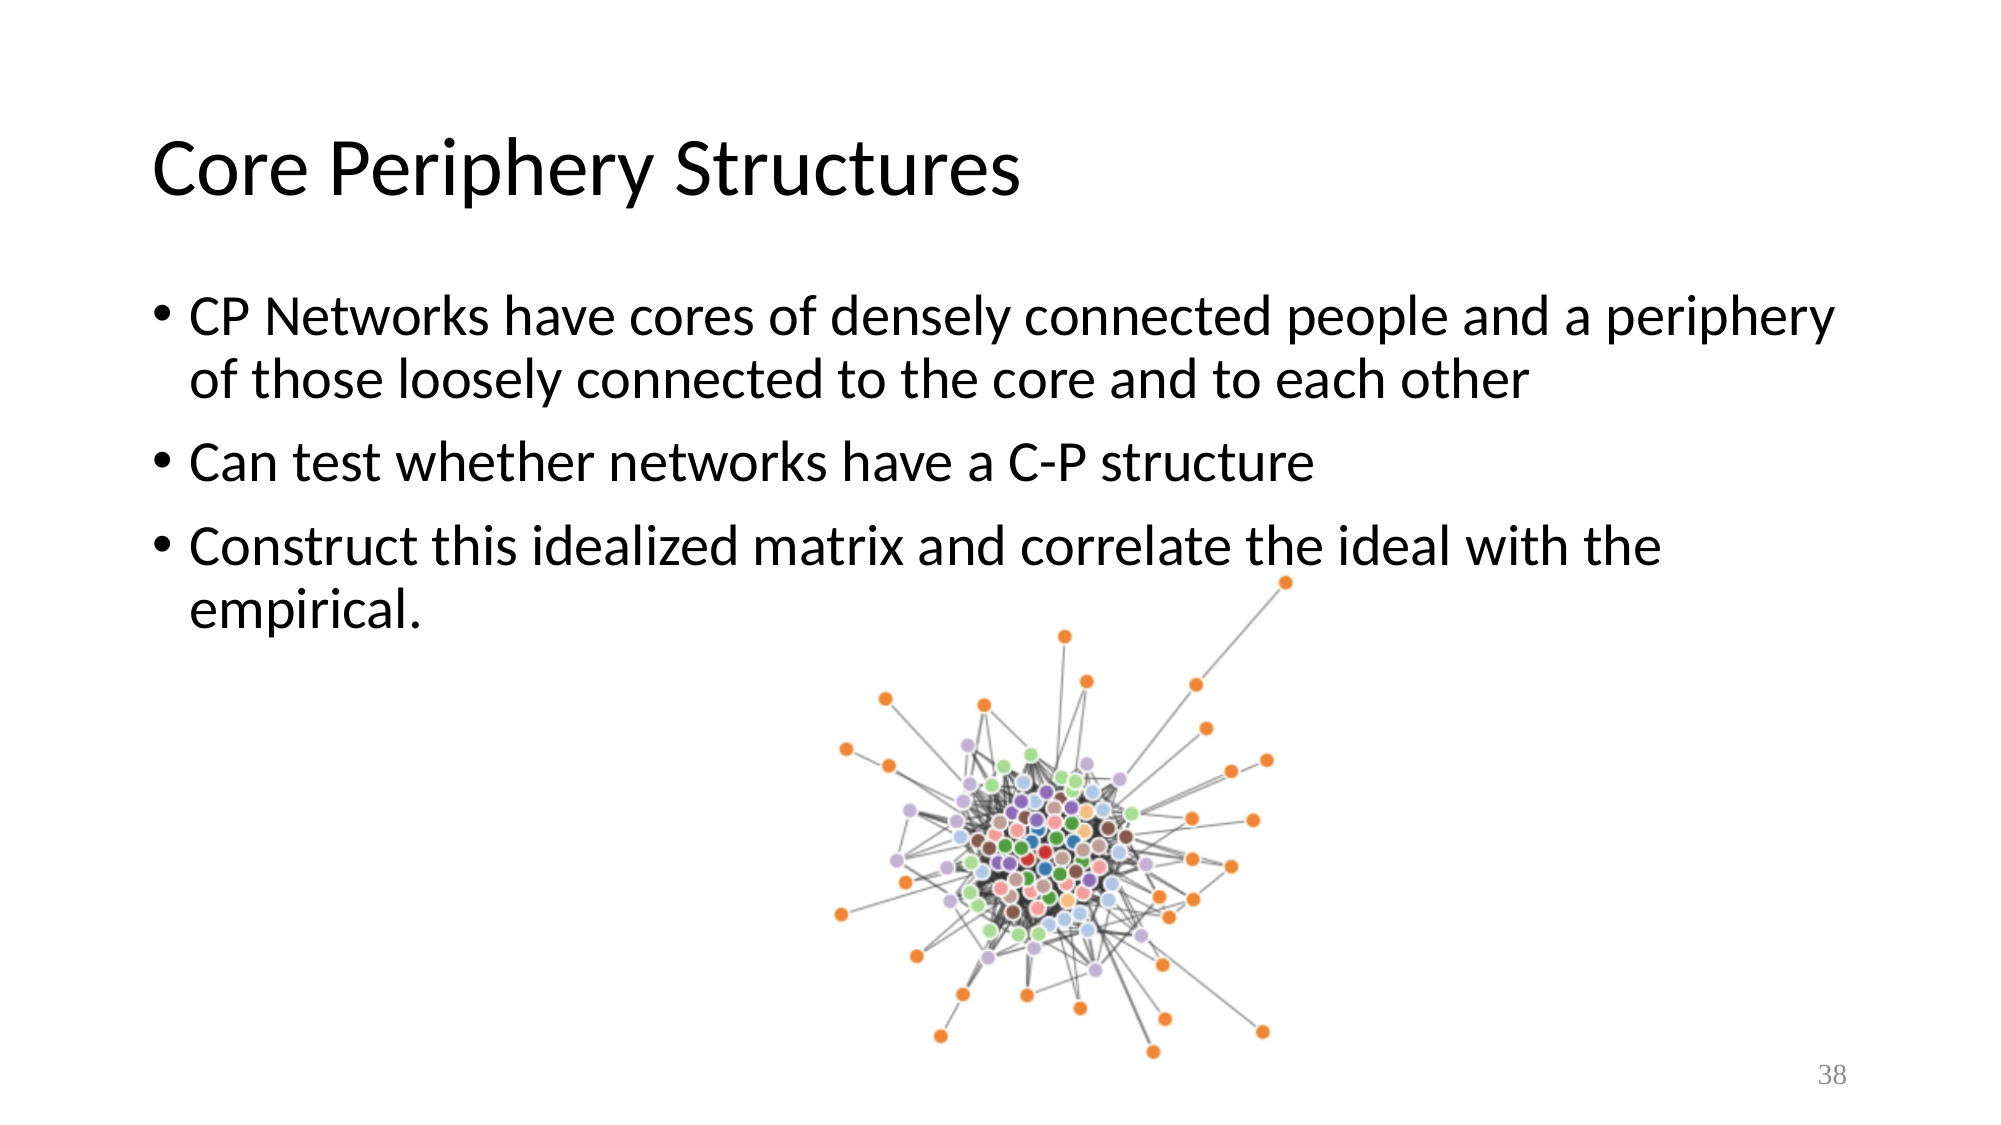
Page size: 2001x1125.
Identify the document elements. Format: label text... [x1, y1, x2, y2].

slide_number 38 [1412, 1042, 1863, 1103]
list CP Networks have cores of densely connected people and a periphery of those loosely connected to the core and to each other Can test whether networks have a C-P structure Construct this idealized matrix and correlate the ideal with the empirical. [137, 277, 1863, 992]
picture [767, 570, 1367, 1073]
title Core Periphery Structures [137, 59, 1863, 277]
